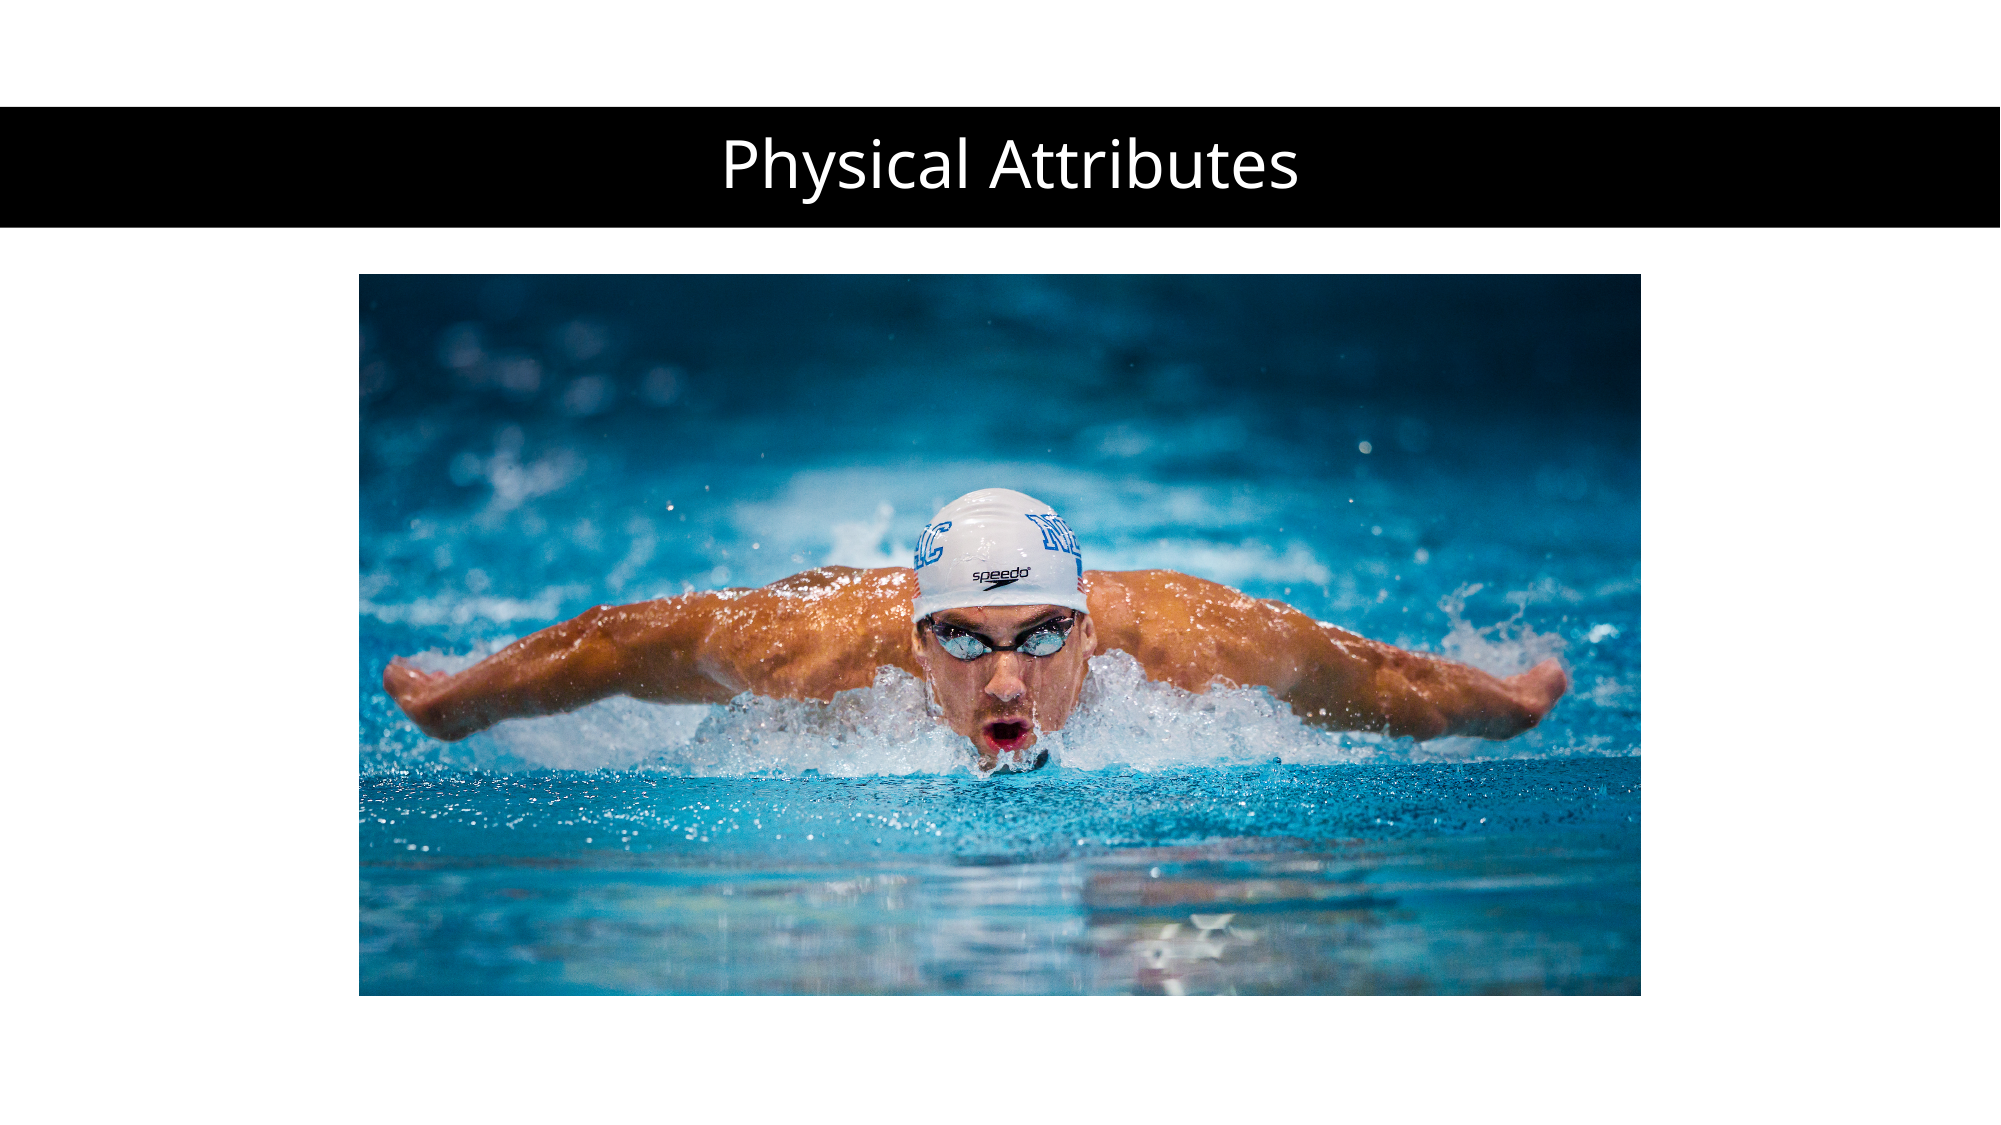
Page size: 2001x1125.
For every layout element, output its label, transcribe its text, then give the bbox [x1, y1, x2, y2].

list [359, 274, 1641, 996]
title Physical Attributes [91, 105, 1931, 228]
text_box [0, 106, 2000, 229]
